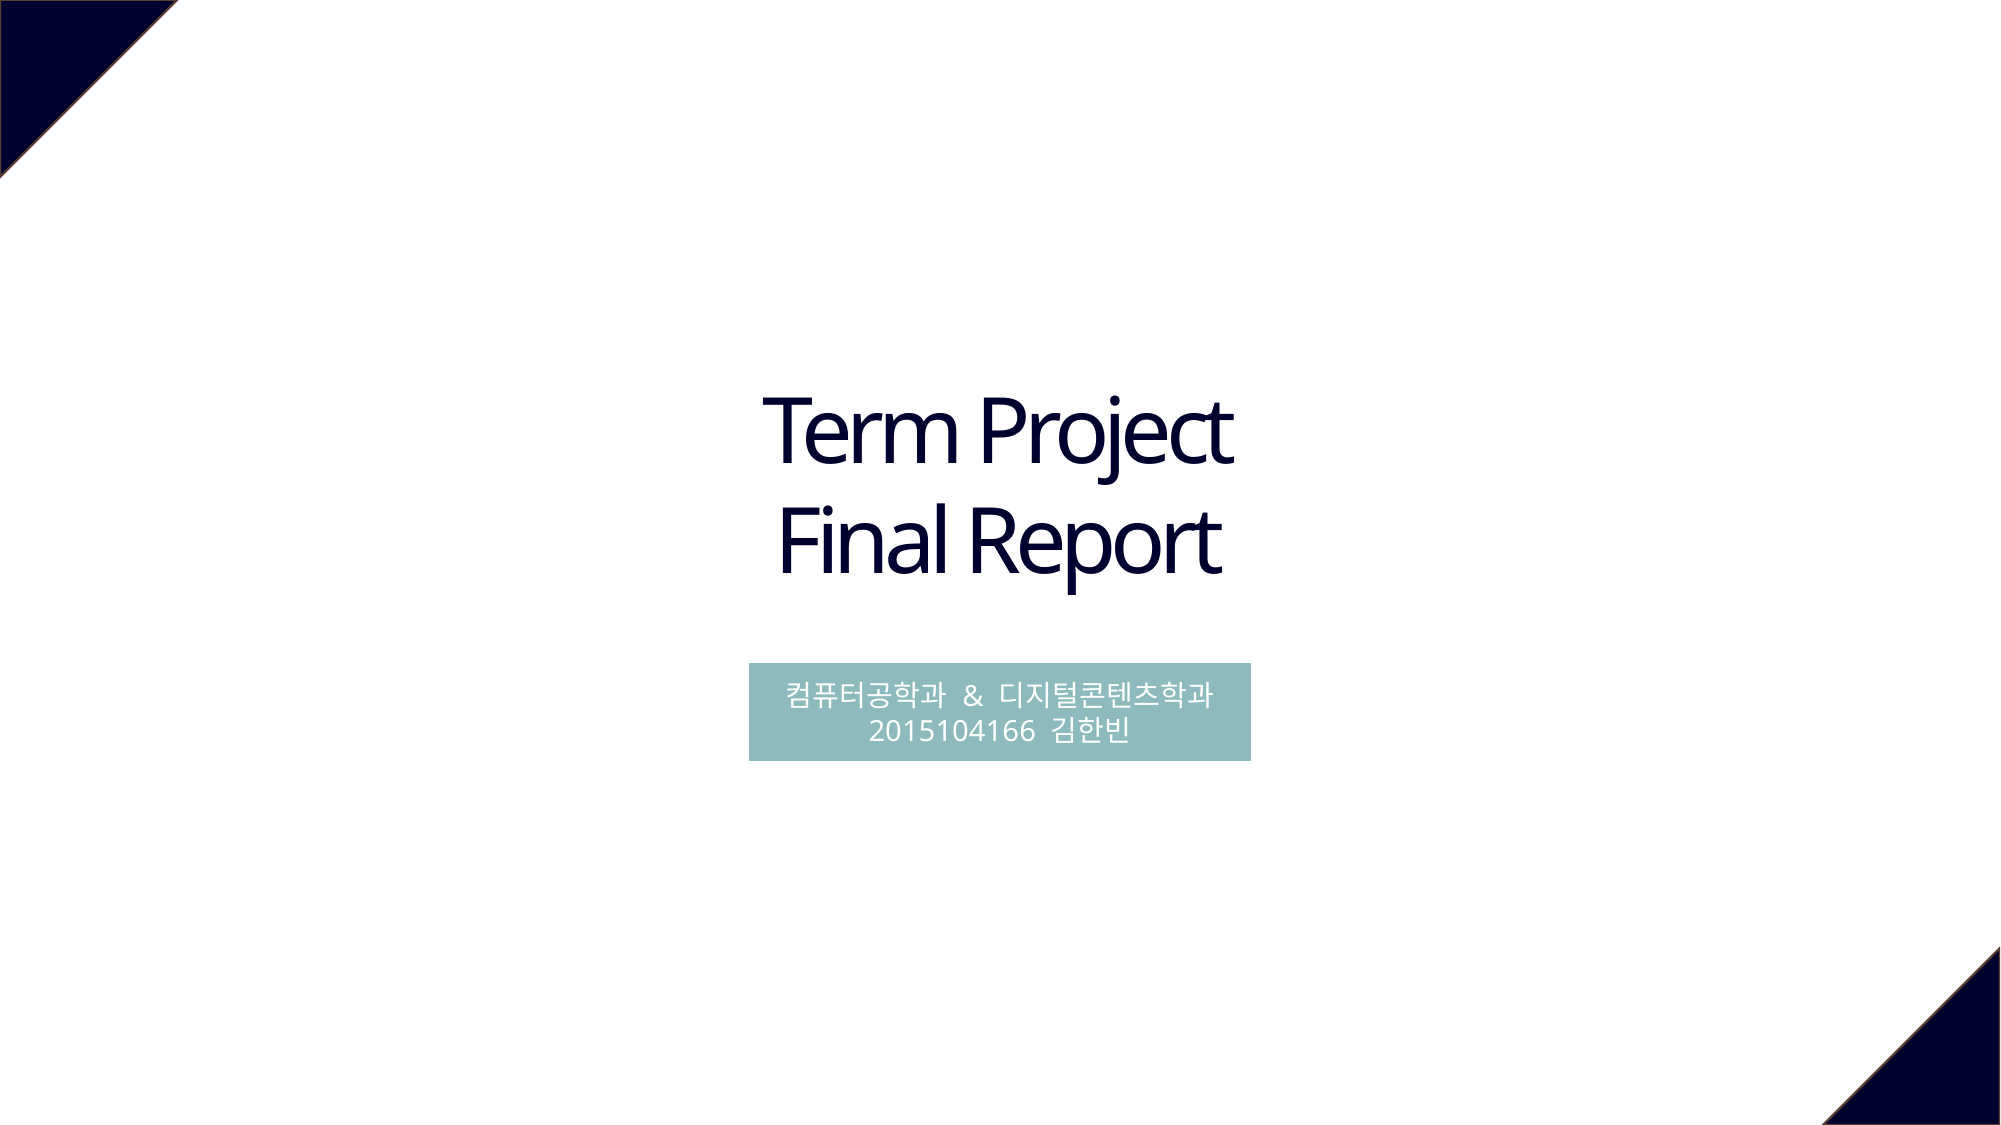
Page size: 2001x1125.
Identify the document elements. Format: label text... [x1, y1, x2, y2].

text_box 컴퓨터공학과 & 디지털콘텐츠학과 2015104166 김한빈 [749, 663, 1251, 761]
text_box Term Project Final Report [747, 364, 1253, 600]
